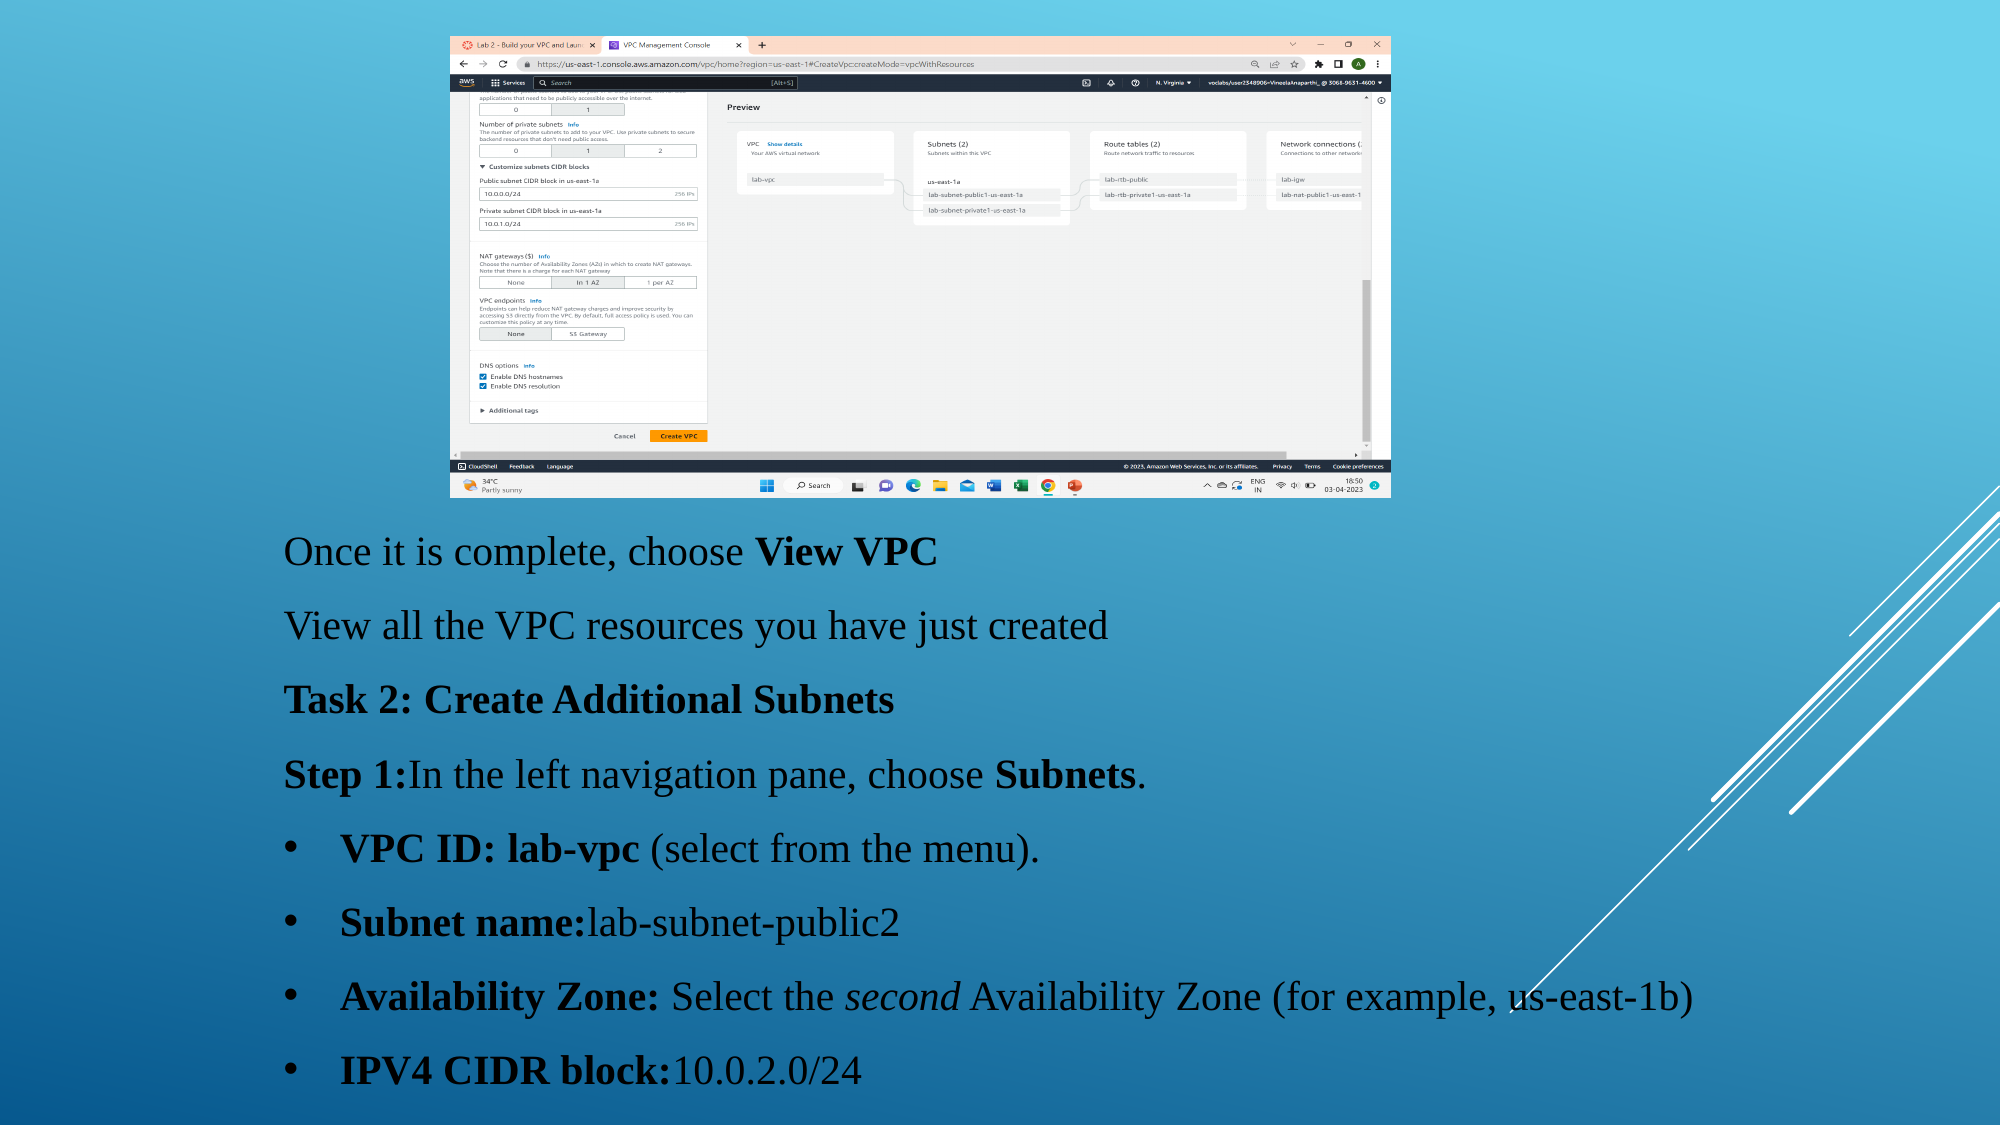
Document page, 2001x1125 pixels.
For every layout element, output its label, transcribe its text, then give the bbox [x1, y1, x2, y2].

text_box Once it is complete, choose View VPC View all the VPC resources you have just created Task 2: Create Additional Subnets Step 1:In the left navigation pane, choose Subnets. VPC ID: lab-vpc (select from the menu). Subnet name:lab-subnet-public2 Availability Zone: Select the second Availability Zone (for example, us-east-1b) IPV4 CIDR block:10.0.2.0/24 [268, 508, 1834, 1101]
picture [449, 36, 1391, 498]
